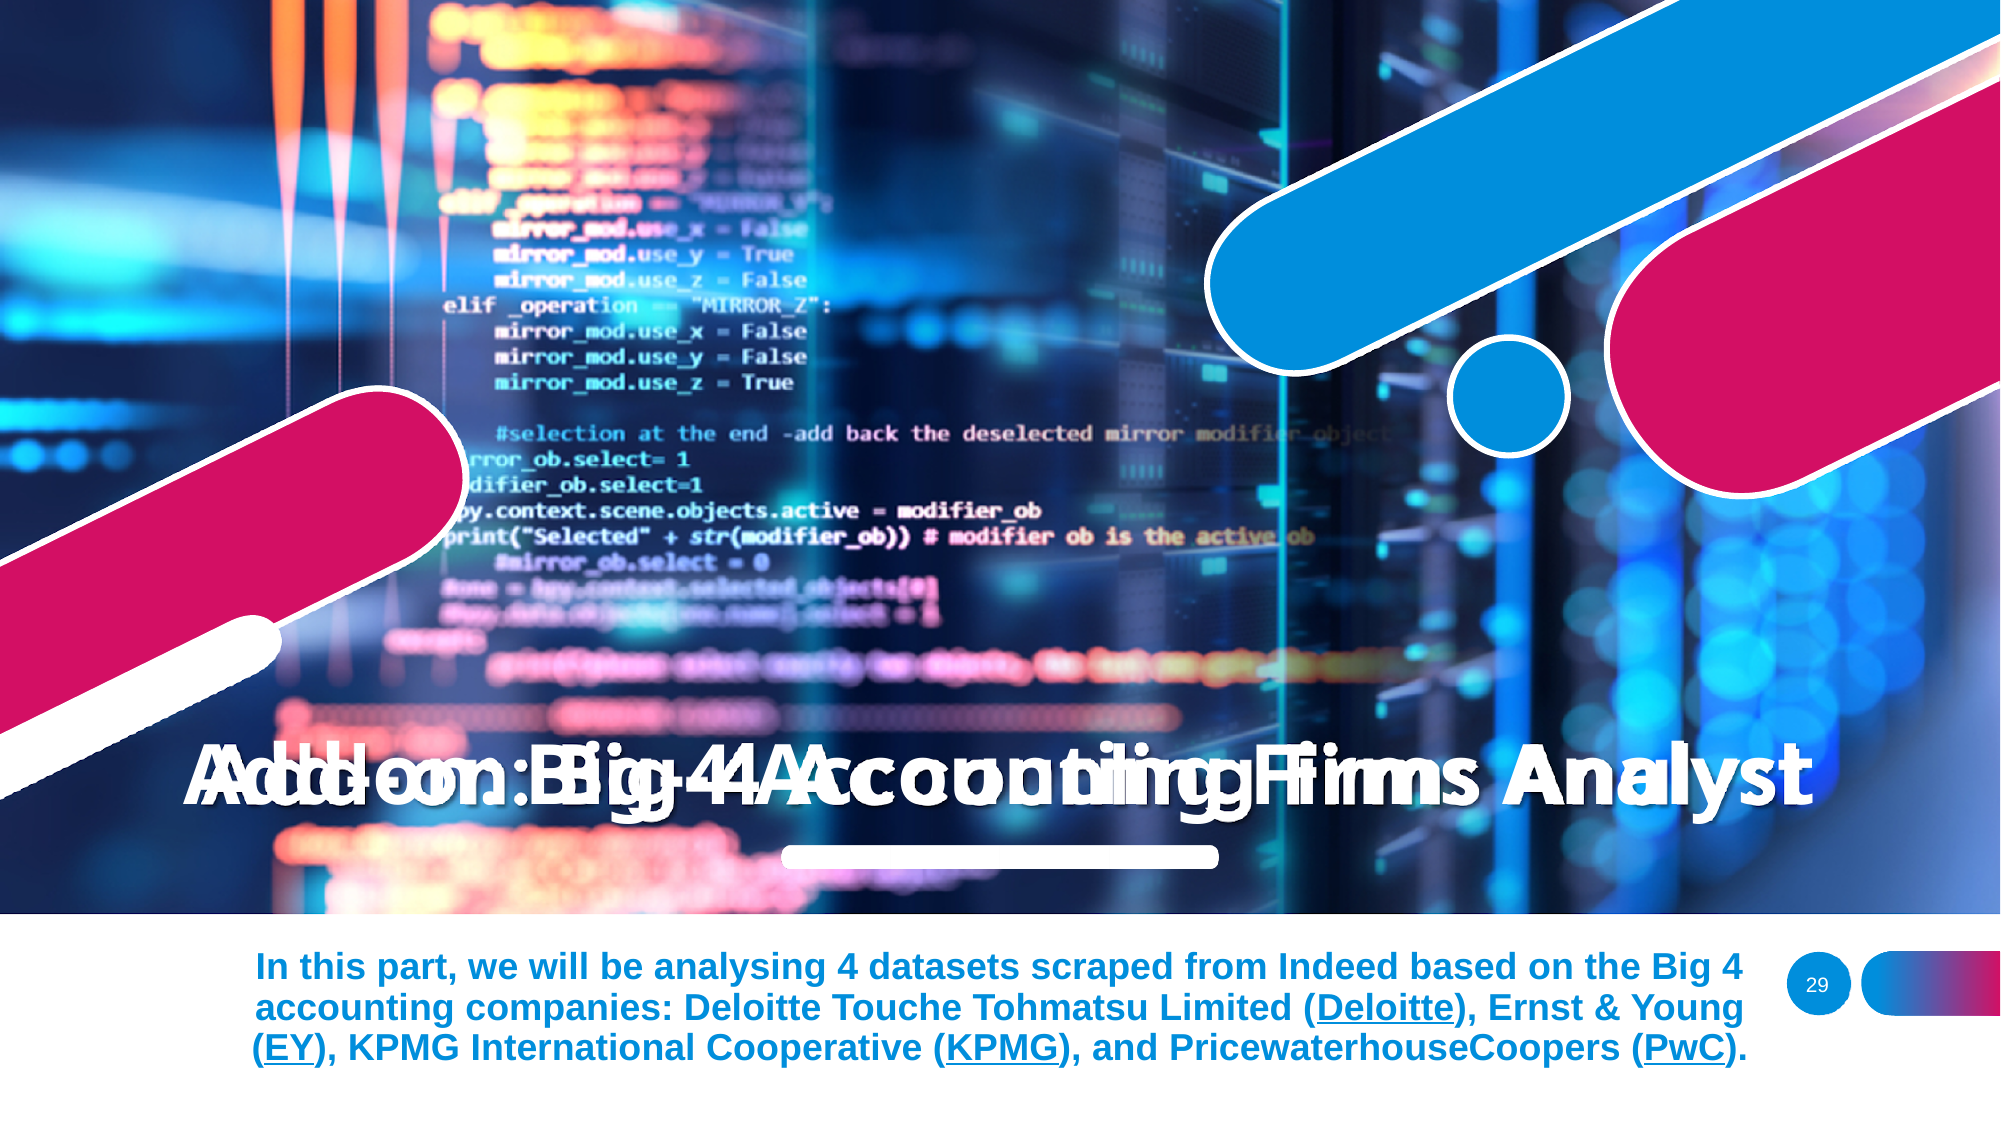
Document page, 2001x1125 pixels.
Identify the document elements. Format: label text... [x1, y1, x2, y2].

slide_number ‹#› [1772, 954, 1863, 1015]
list In this part, we will be analysing 4 datasets scraped from Indeed based on the Big 4 accounting companies: Deloitte Touche Tohmatsu Limited (Deloitte), Ernst & Young (EY), KPMG International Cooperative (KPMG), and PricewaterhouseCoopers (PwC). [224, 939, 1776, 1096]
picture [0, 0, 2001, 1125]
